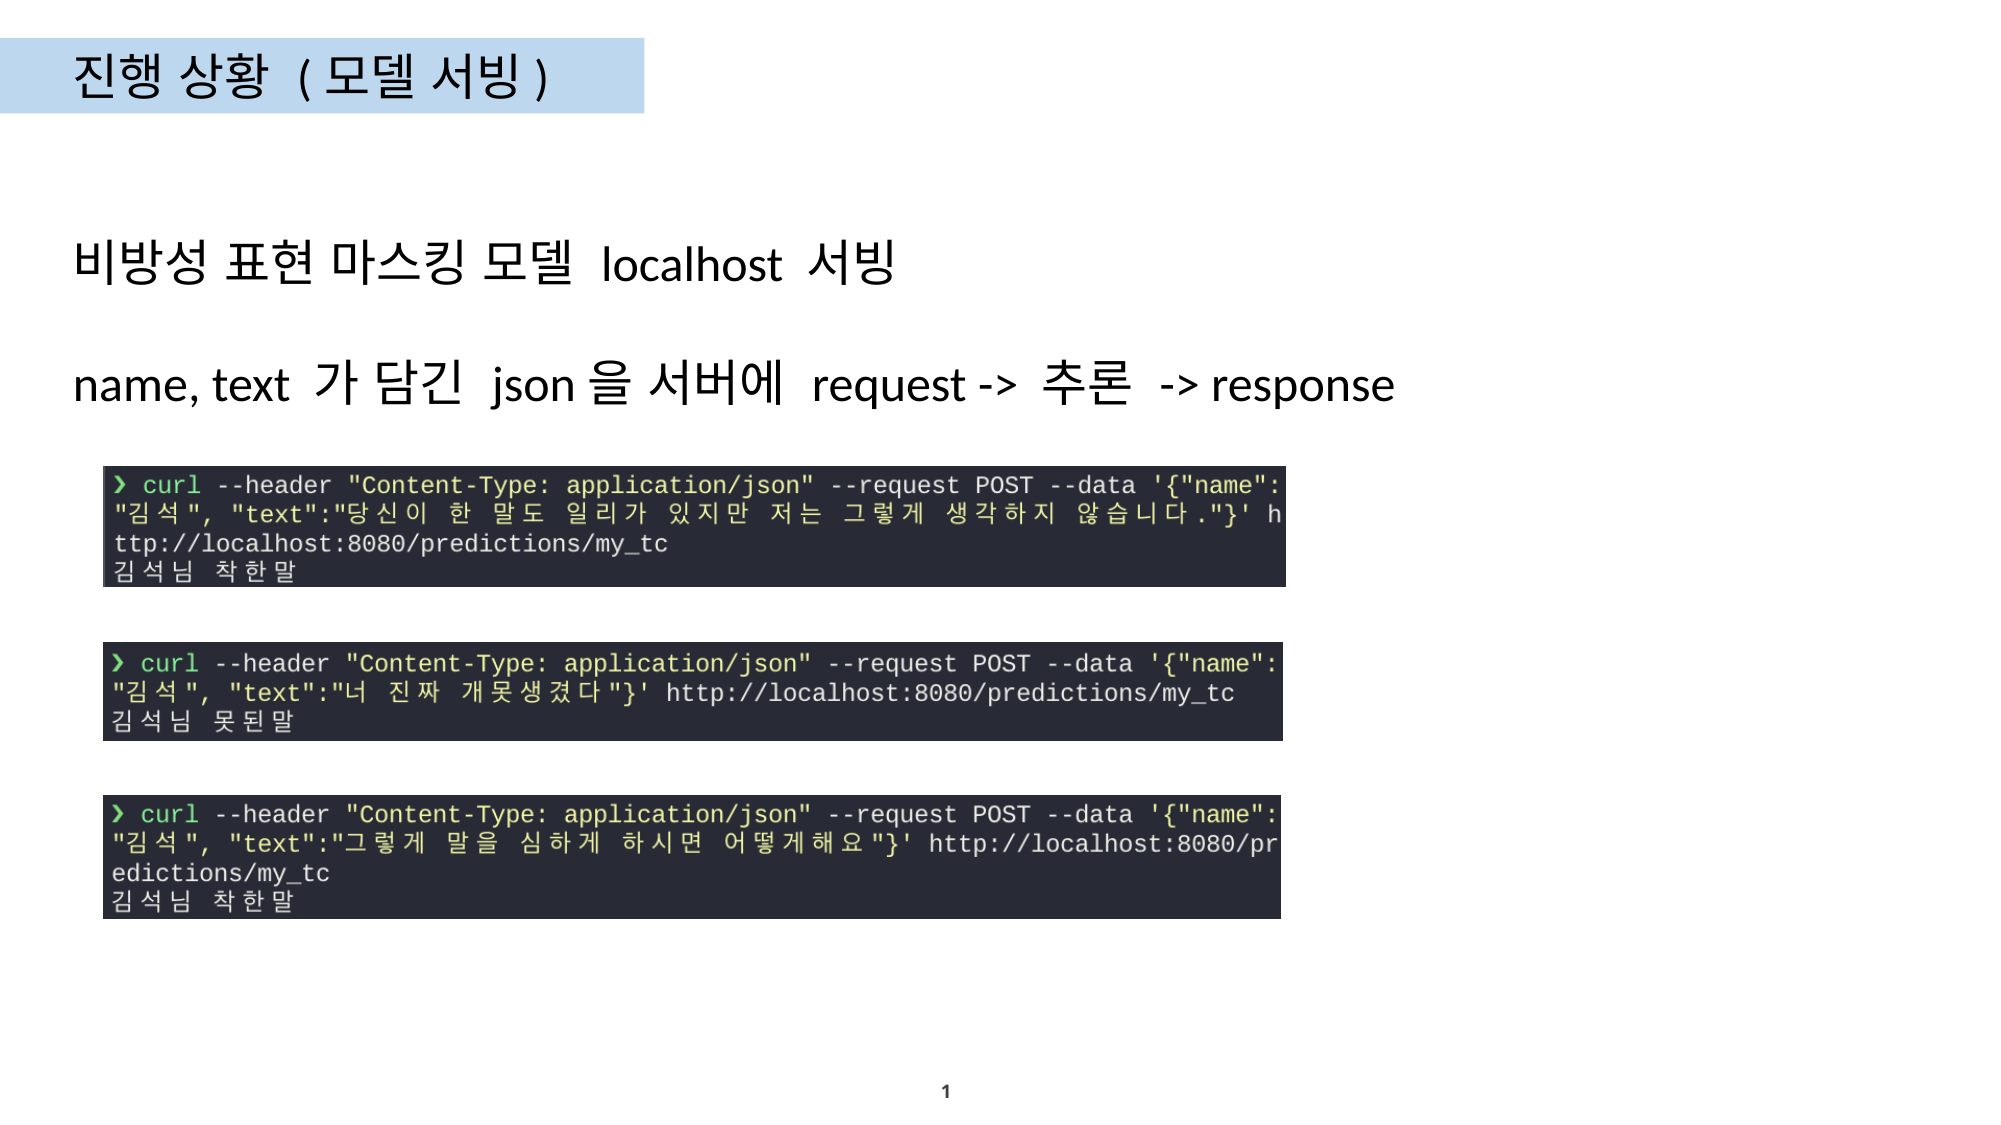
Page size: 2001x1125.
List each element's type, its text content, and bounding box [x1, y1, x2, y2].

text_box [0, 37, 645, 114]
picture [103, 642, 1284, 741]
text_box 1 [576, 1072, 1316, 1110]
text_box 진행 상황 (모델 서빙) [58, 37, 1214, 113]
picture [103, 466, 1286, 587]
text_box 비방성 표현 마스킹 모델 localhost 서빙 name, text 가 담긴 json을 서버에 request -> 추론 -> response [58, 224, 1973, 959]
picture [103, 795, 1281, 919]
